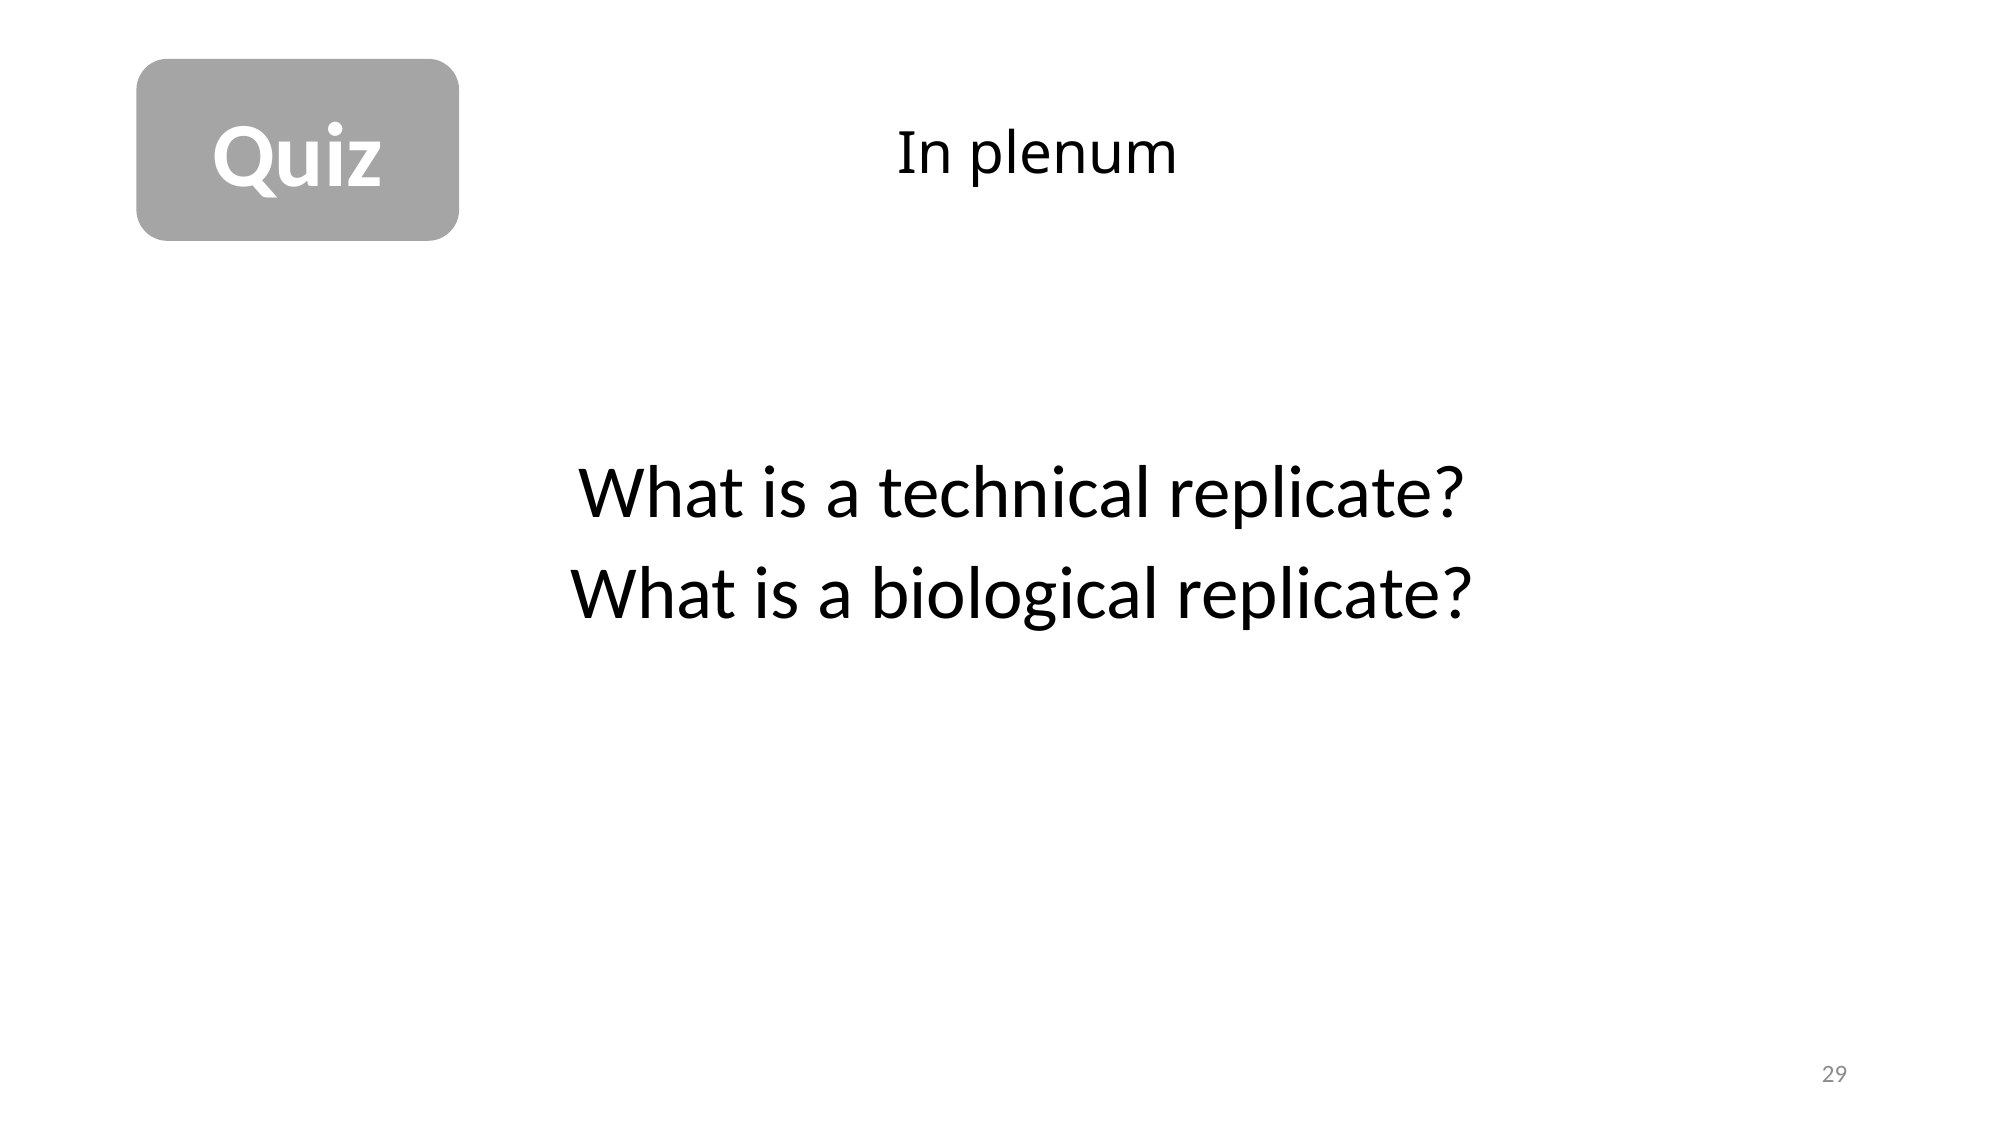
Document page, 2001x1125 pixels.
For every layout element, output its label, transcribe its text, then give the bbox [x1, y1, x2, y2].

text_box In plenum [798, 107, 1279, 193]
slide_number 29 [1412, 1042, 1863, 1103]
text_box Quiz [136, 58, 460, 241]
list What is a technical replicate? What is a biological replicate? [335, 444, 1712, 755]
